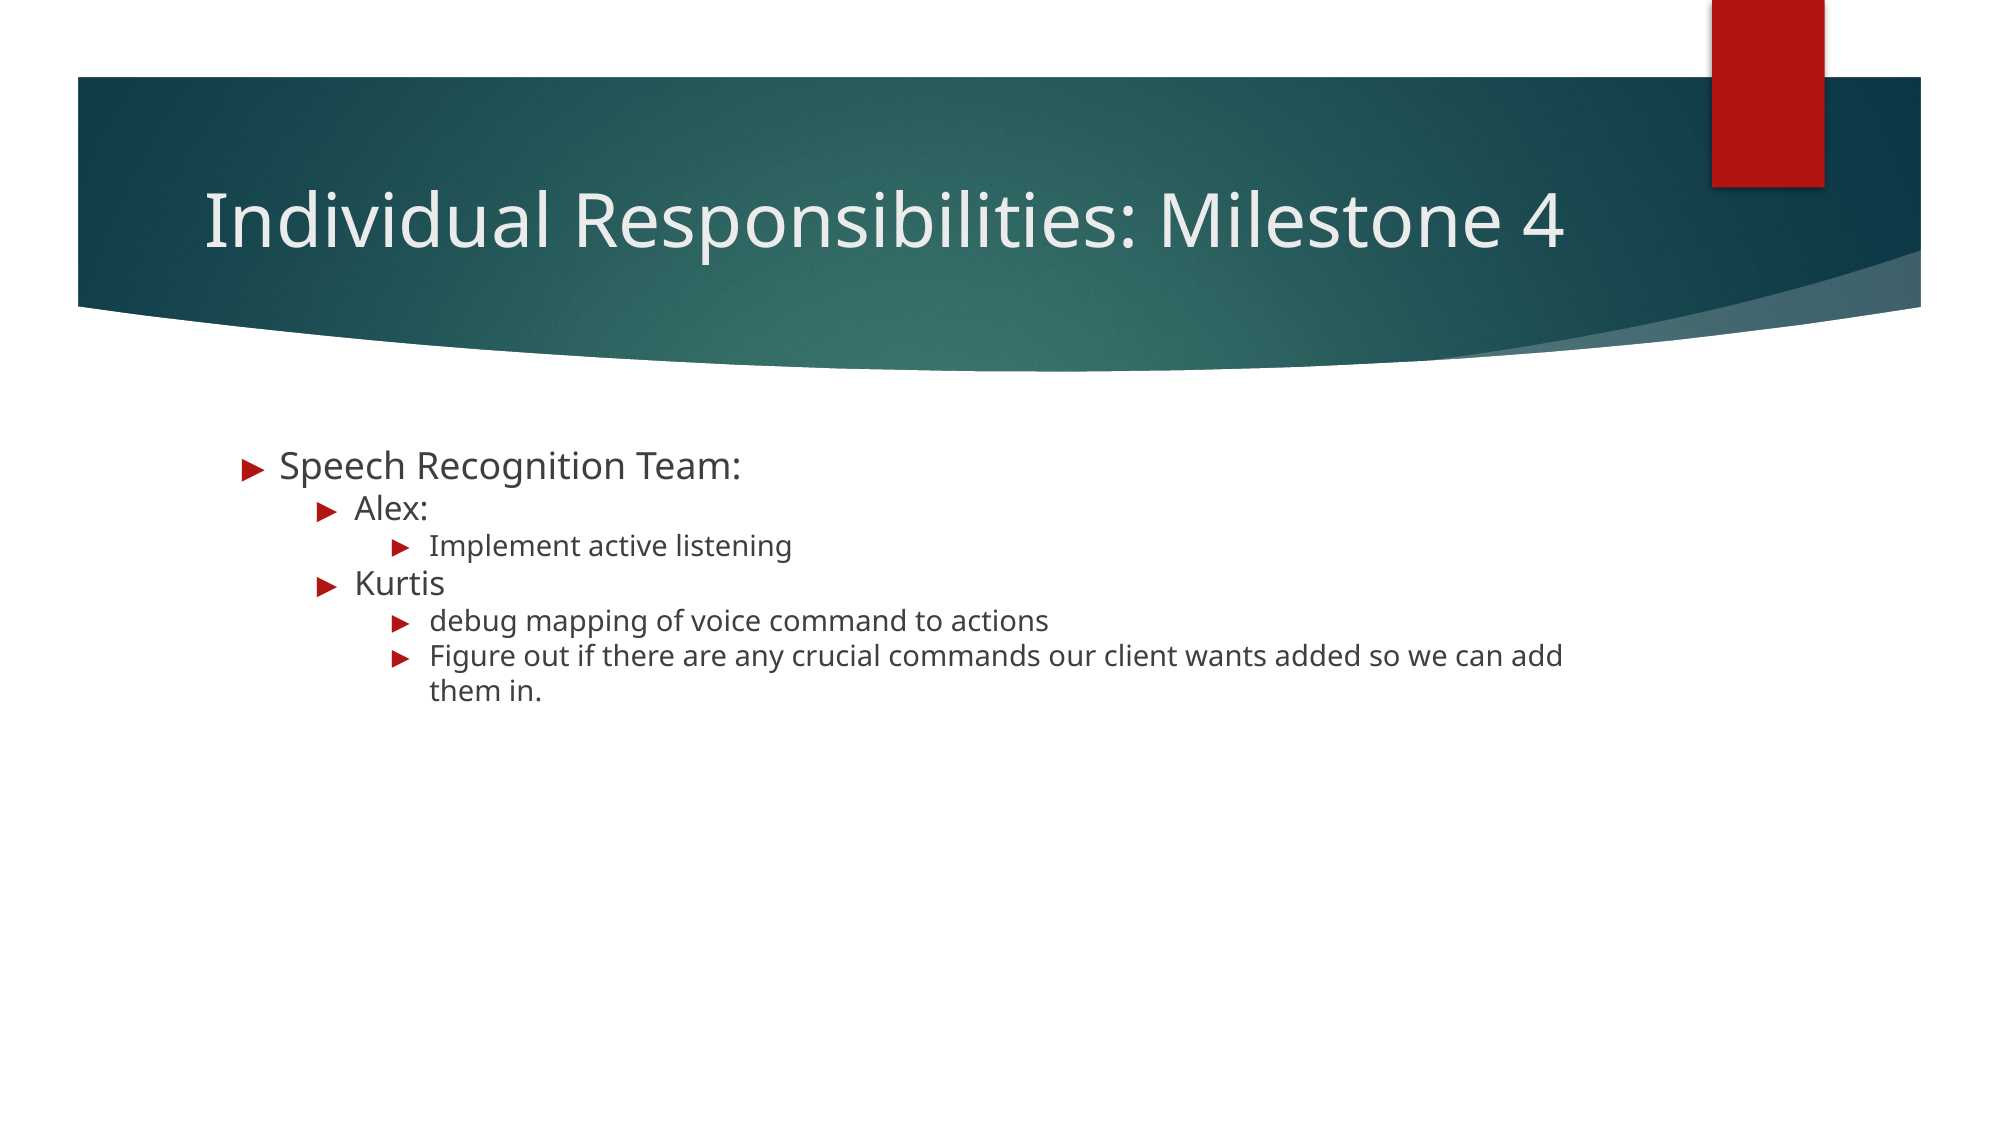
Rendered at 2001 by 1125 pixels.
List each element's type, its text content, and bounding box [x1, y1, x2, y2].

picture [79, 78, 1920, 371]
list Speech Recognition Team: Alex: Implement active listening Kurtis debug mapping of voice command to actions Figure out if there are any crucial commands our client wants added so we can add them in. [189, 427, 1638, 988]
title Individual Responsibilities: Milestone 4 [189, 159, 1638, 276]
